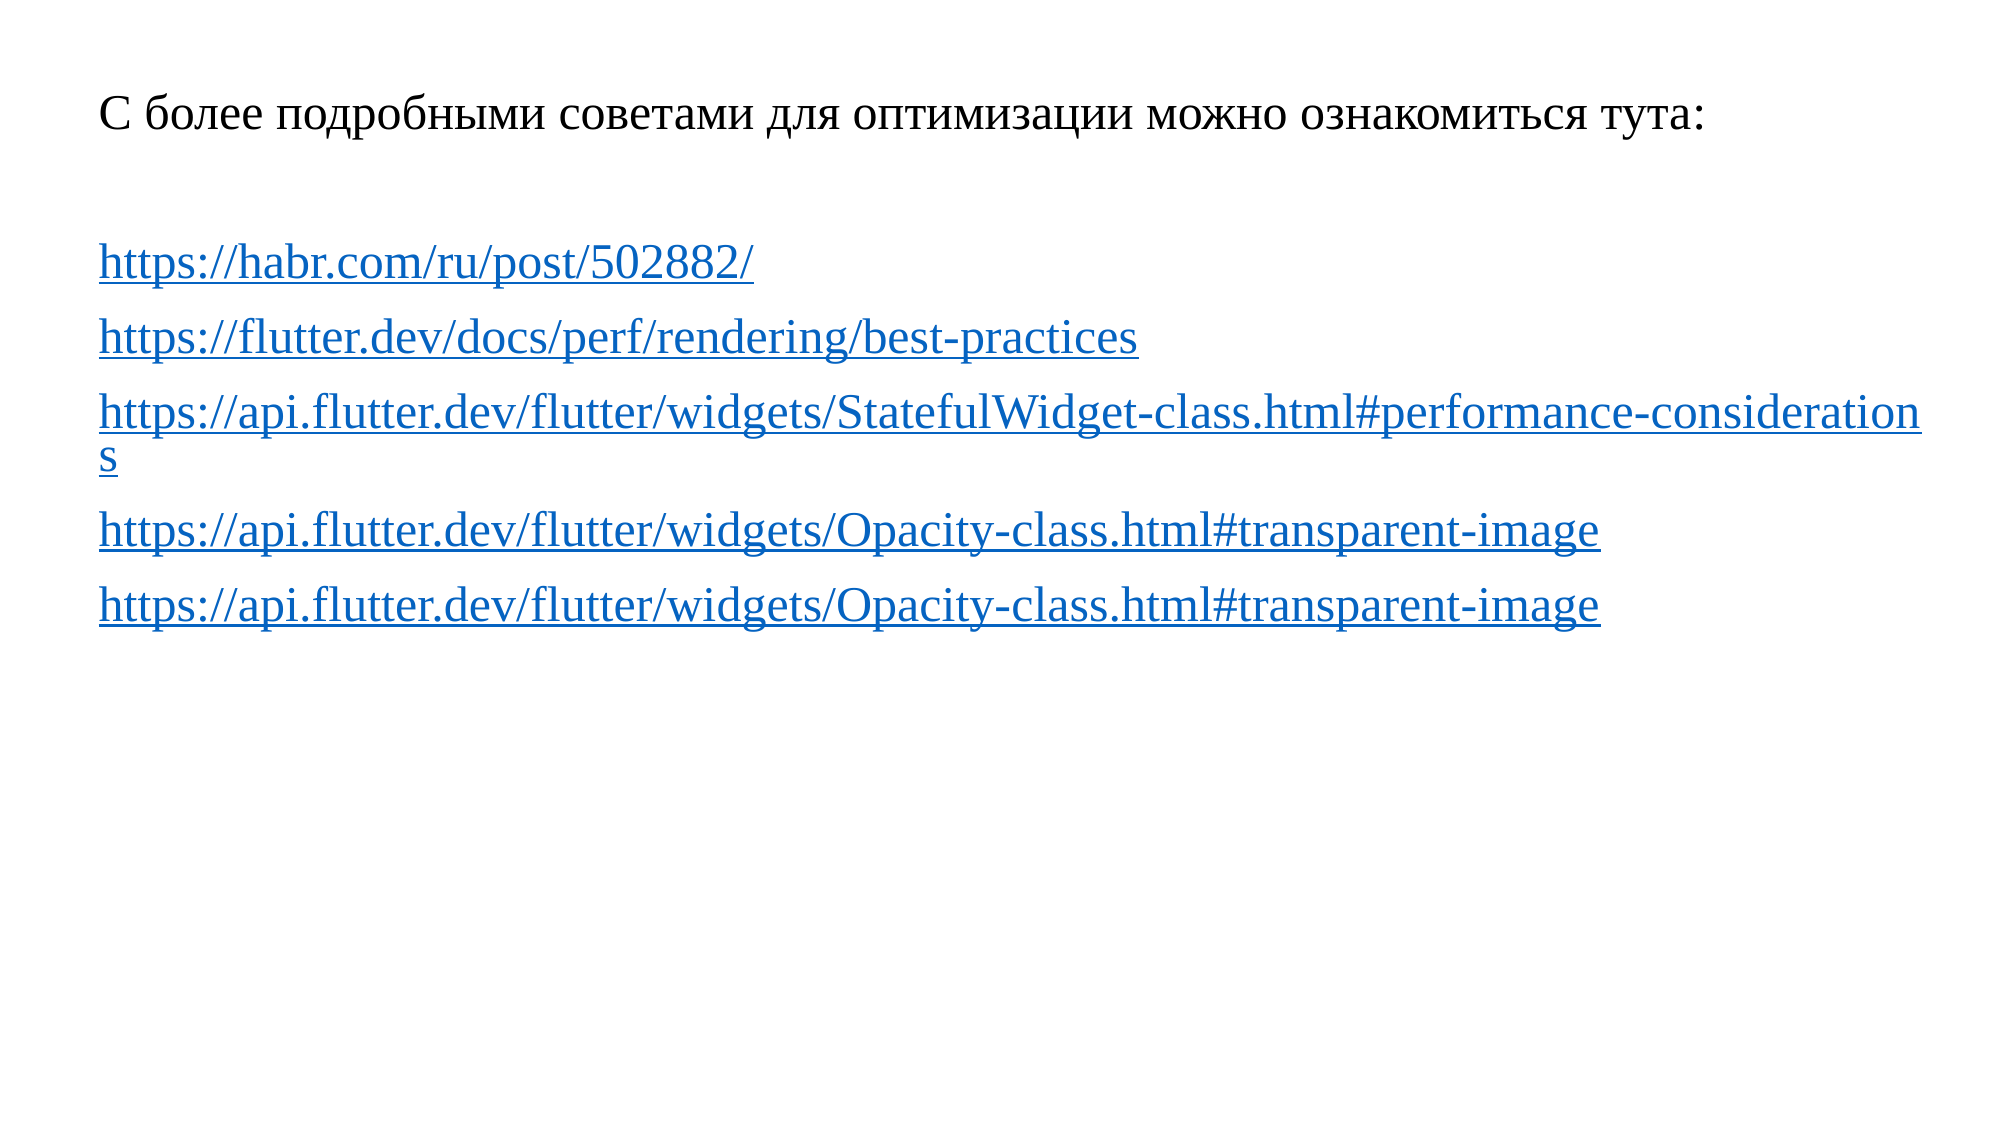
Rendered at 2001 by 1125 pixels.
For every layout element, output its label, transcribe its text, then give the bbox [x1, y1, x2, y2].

subtitle С более подробными советами для оптимизации можно ознакомиться тута: https://habr.com/ru/post/502882/ https://flutter.dev/docs/perf/rendering/best-practices https://api.flutter.dev/flutter/widgets/StatefulWidget-class.html#performance-considerations https://api.flutter.dev/flutter/widgets/Opacity-class.html#transparent-image https://api.flutter.dev/flutter/widgets/Opacity-class.html#transparent-image [83, 78, 1940, 862]
